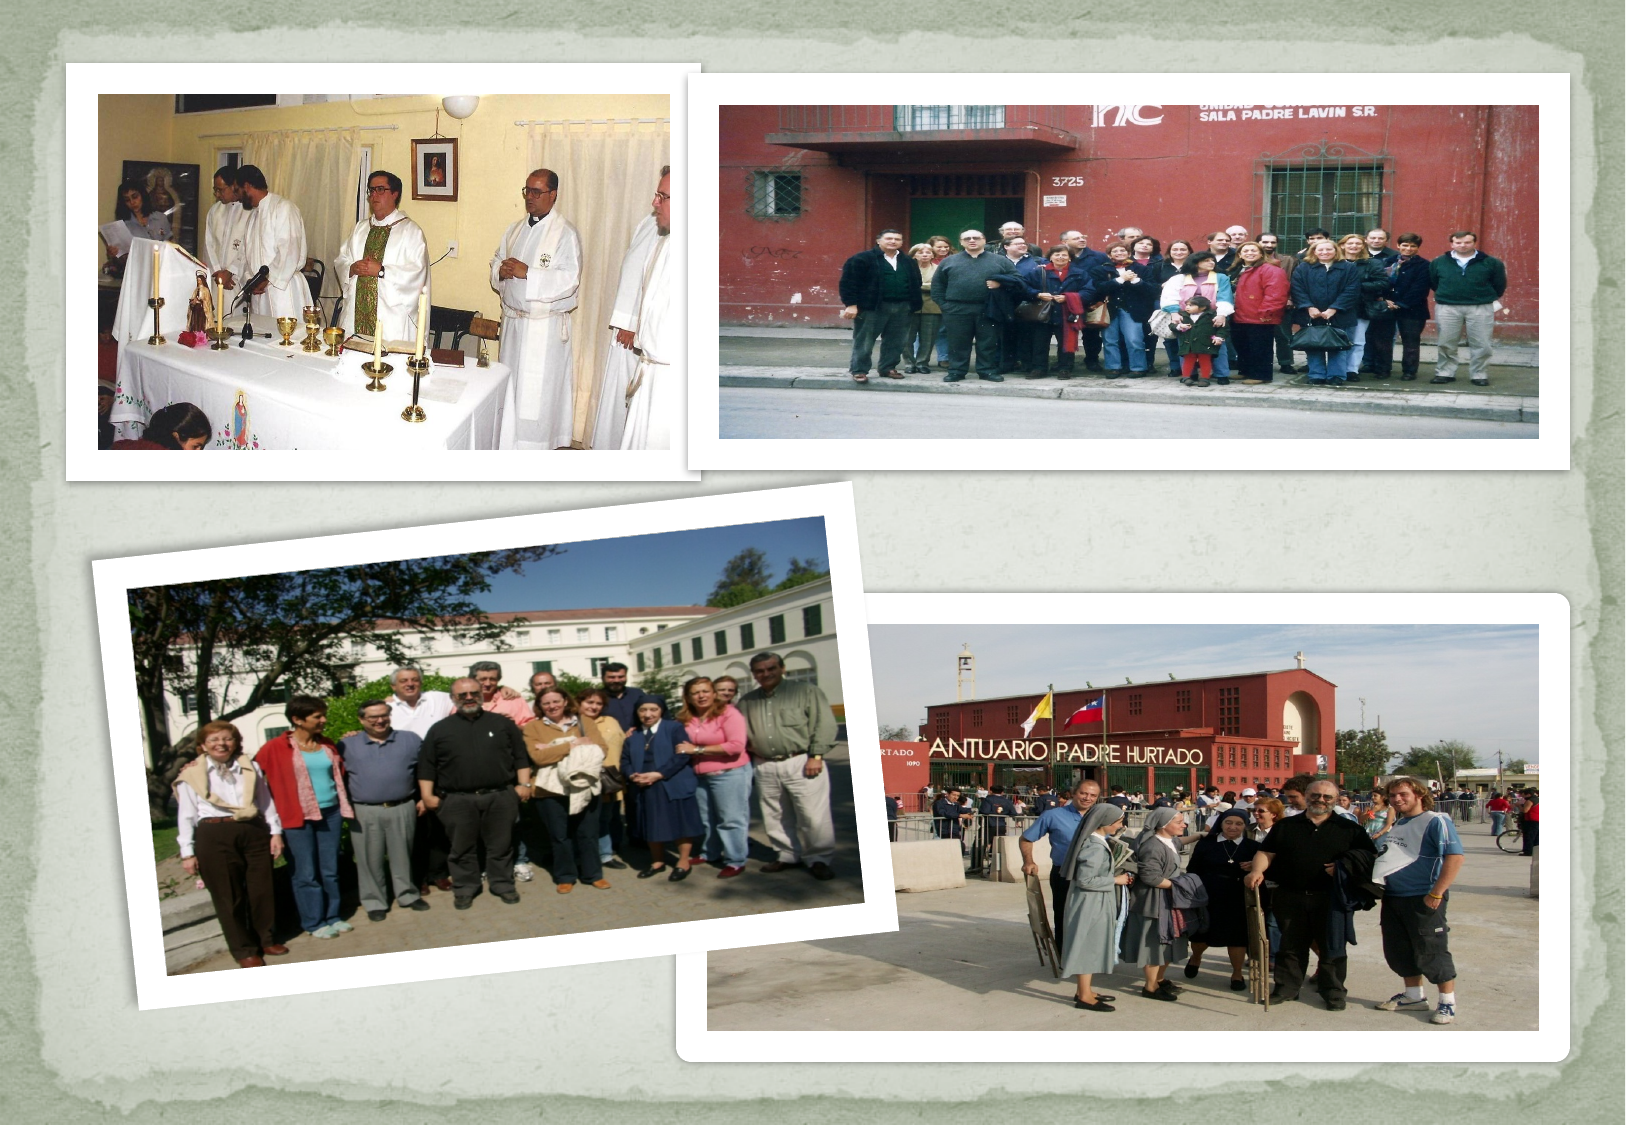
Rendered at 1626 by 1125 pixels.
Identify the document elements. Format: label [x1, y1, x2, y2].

picture [719, 105, 1539, 439]
picture [128, 516, 1539, 1031]
picture [98, 94, 670, 450]
